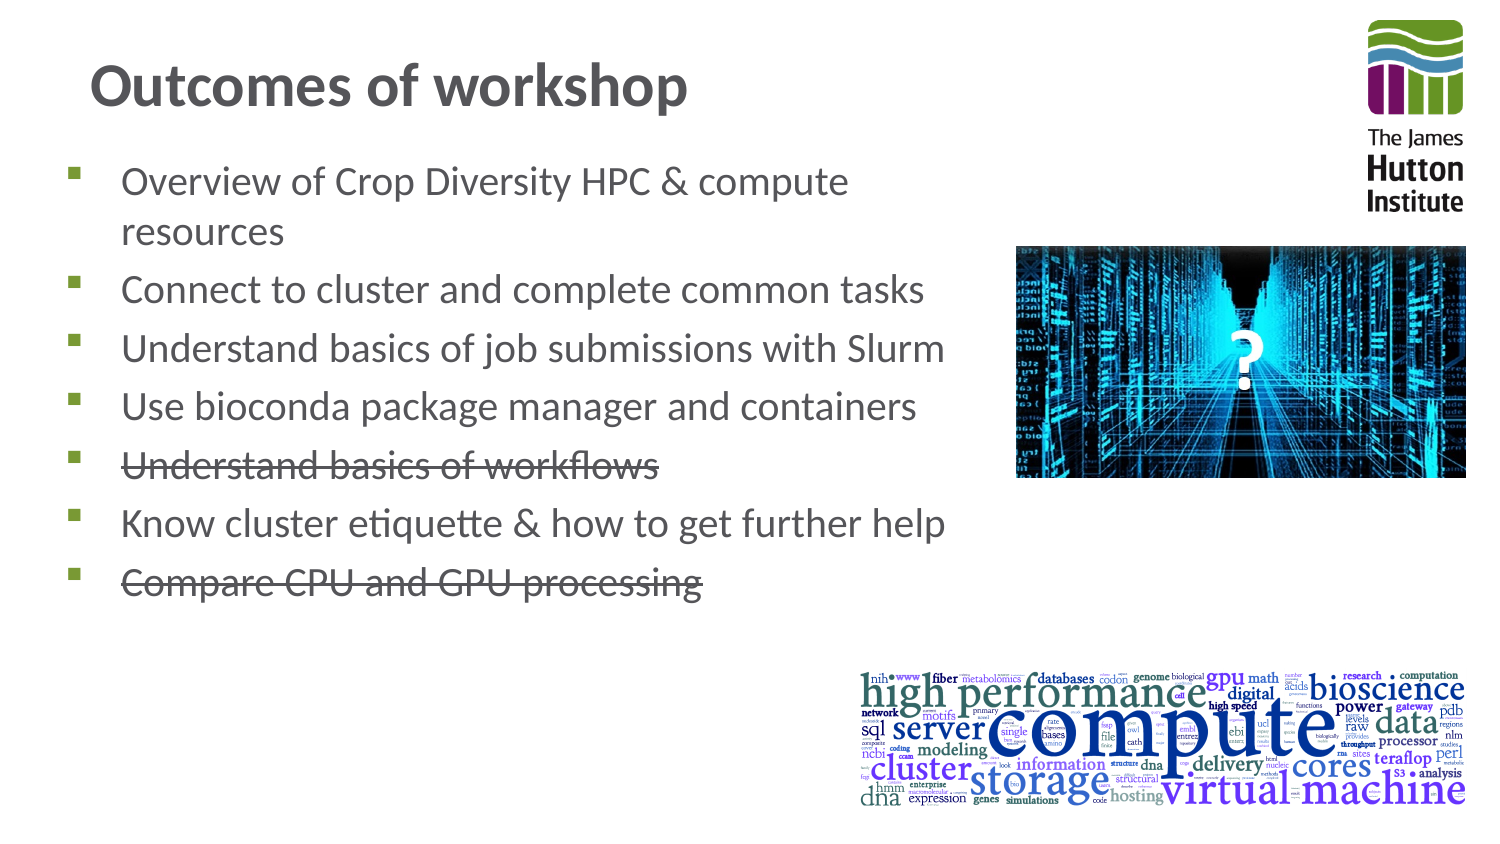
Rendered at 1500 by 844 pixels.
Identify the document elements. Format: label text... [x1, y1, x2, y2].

picture [1304, 380, 1311, 387]
picture [1267, 375, 1276, 382]
title Outcomes of workshop [75, 36, 1284, 127]
picture [1295, 305, 1301, 325]
picture [1015, 246, 1467, 479]
list Overview of Crop Diversity HPC & compute resources Connect to cluster and complete common tasks Understand basics of job submissions with Slurm Use bioconda package manager and containers Understand basics of workflows Know cluster etiquette & how to get further help Compare CPU and GPU processing [49, 146, 1017, 757]
picture [859, 668, 1467, 808]
picture [1368, 20, 1463, 212]
